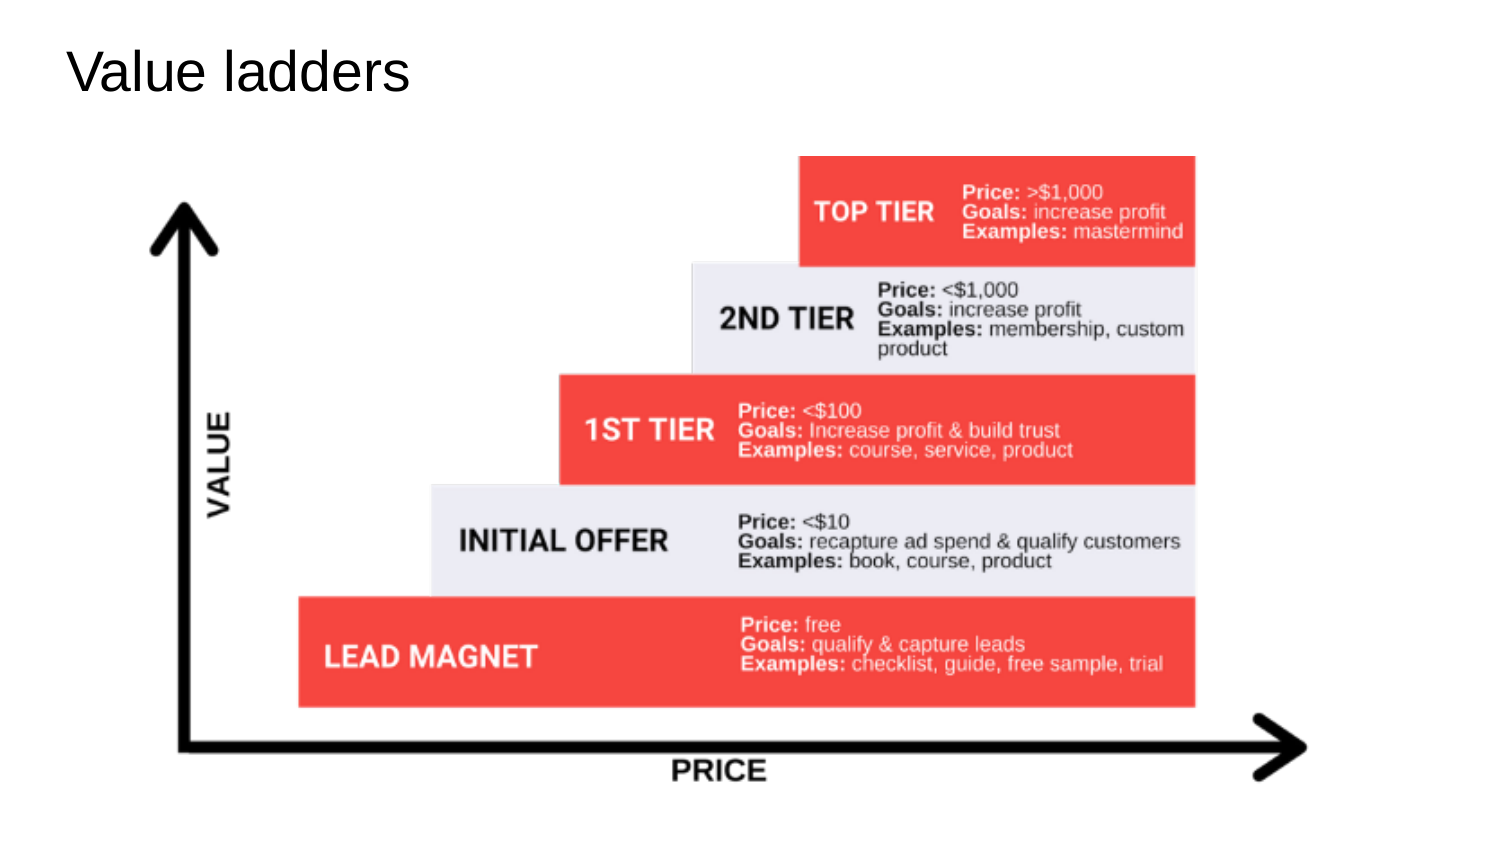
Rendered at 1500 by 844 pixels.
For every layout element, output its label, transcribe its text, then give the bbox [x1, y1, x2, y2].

title Value ladders [51, 24, 1449, 119]
picture [120, 156, 1379, 790]
